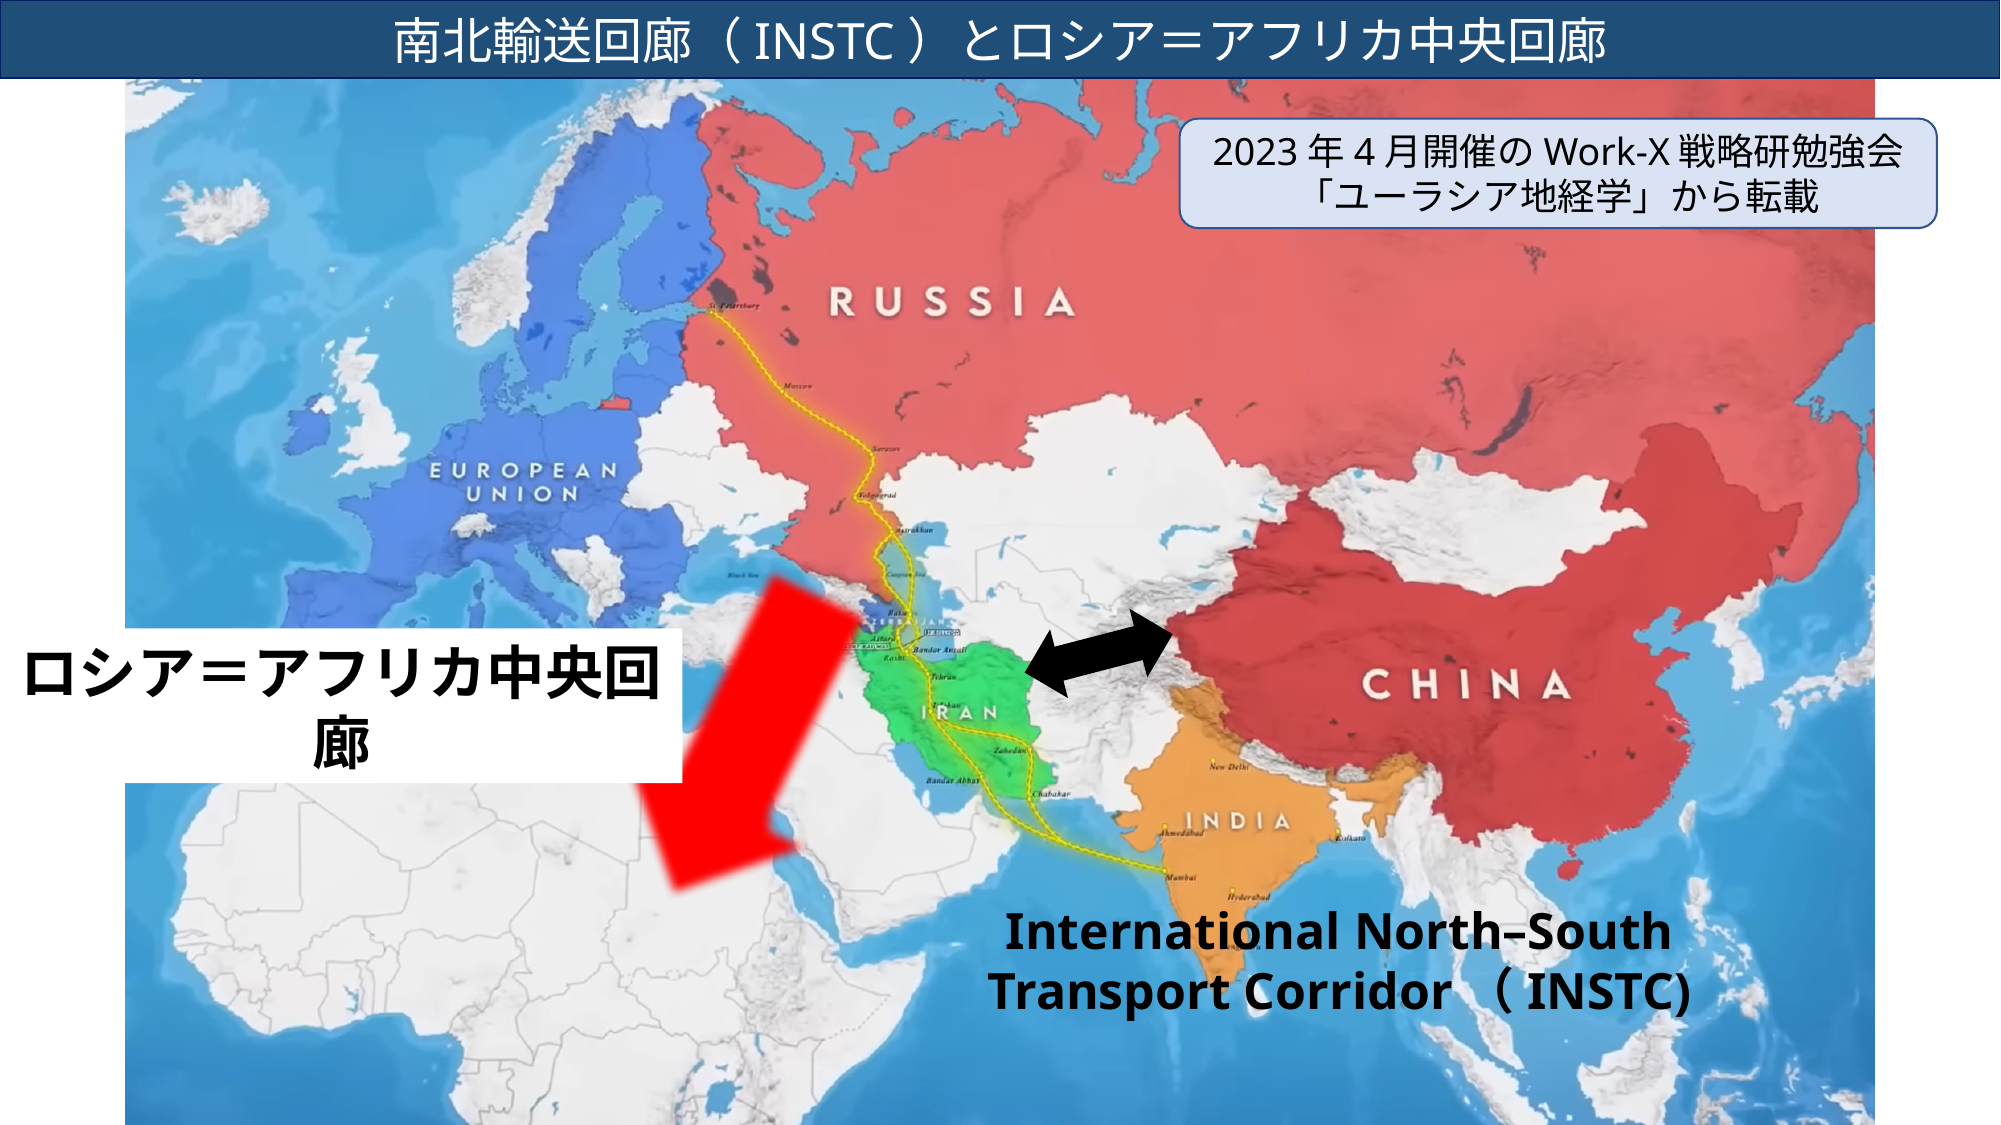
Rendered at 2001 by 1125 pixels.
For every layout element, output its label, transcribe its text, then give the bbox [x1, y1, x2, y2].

picture [125, 1, 1875, 1125]
text_box 南北輸送回廊（INSTC）とロシア＝アフリカ中央回廊 [0, 0, 2000, 79]
text_box ロシア＝アフリカ中央回廊 [0, 628, 125, 784]
text_box 2023年4月開催のWork-X戦略研勉強会「ユーラシア地経学」から転載 [1875, 117, 1938, 230]
